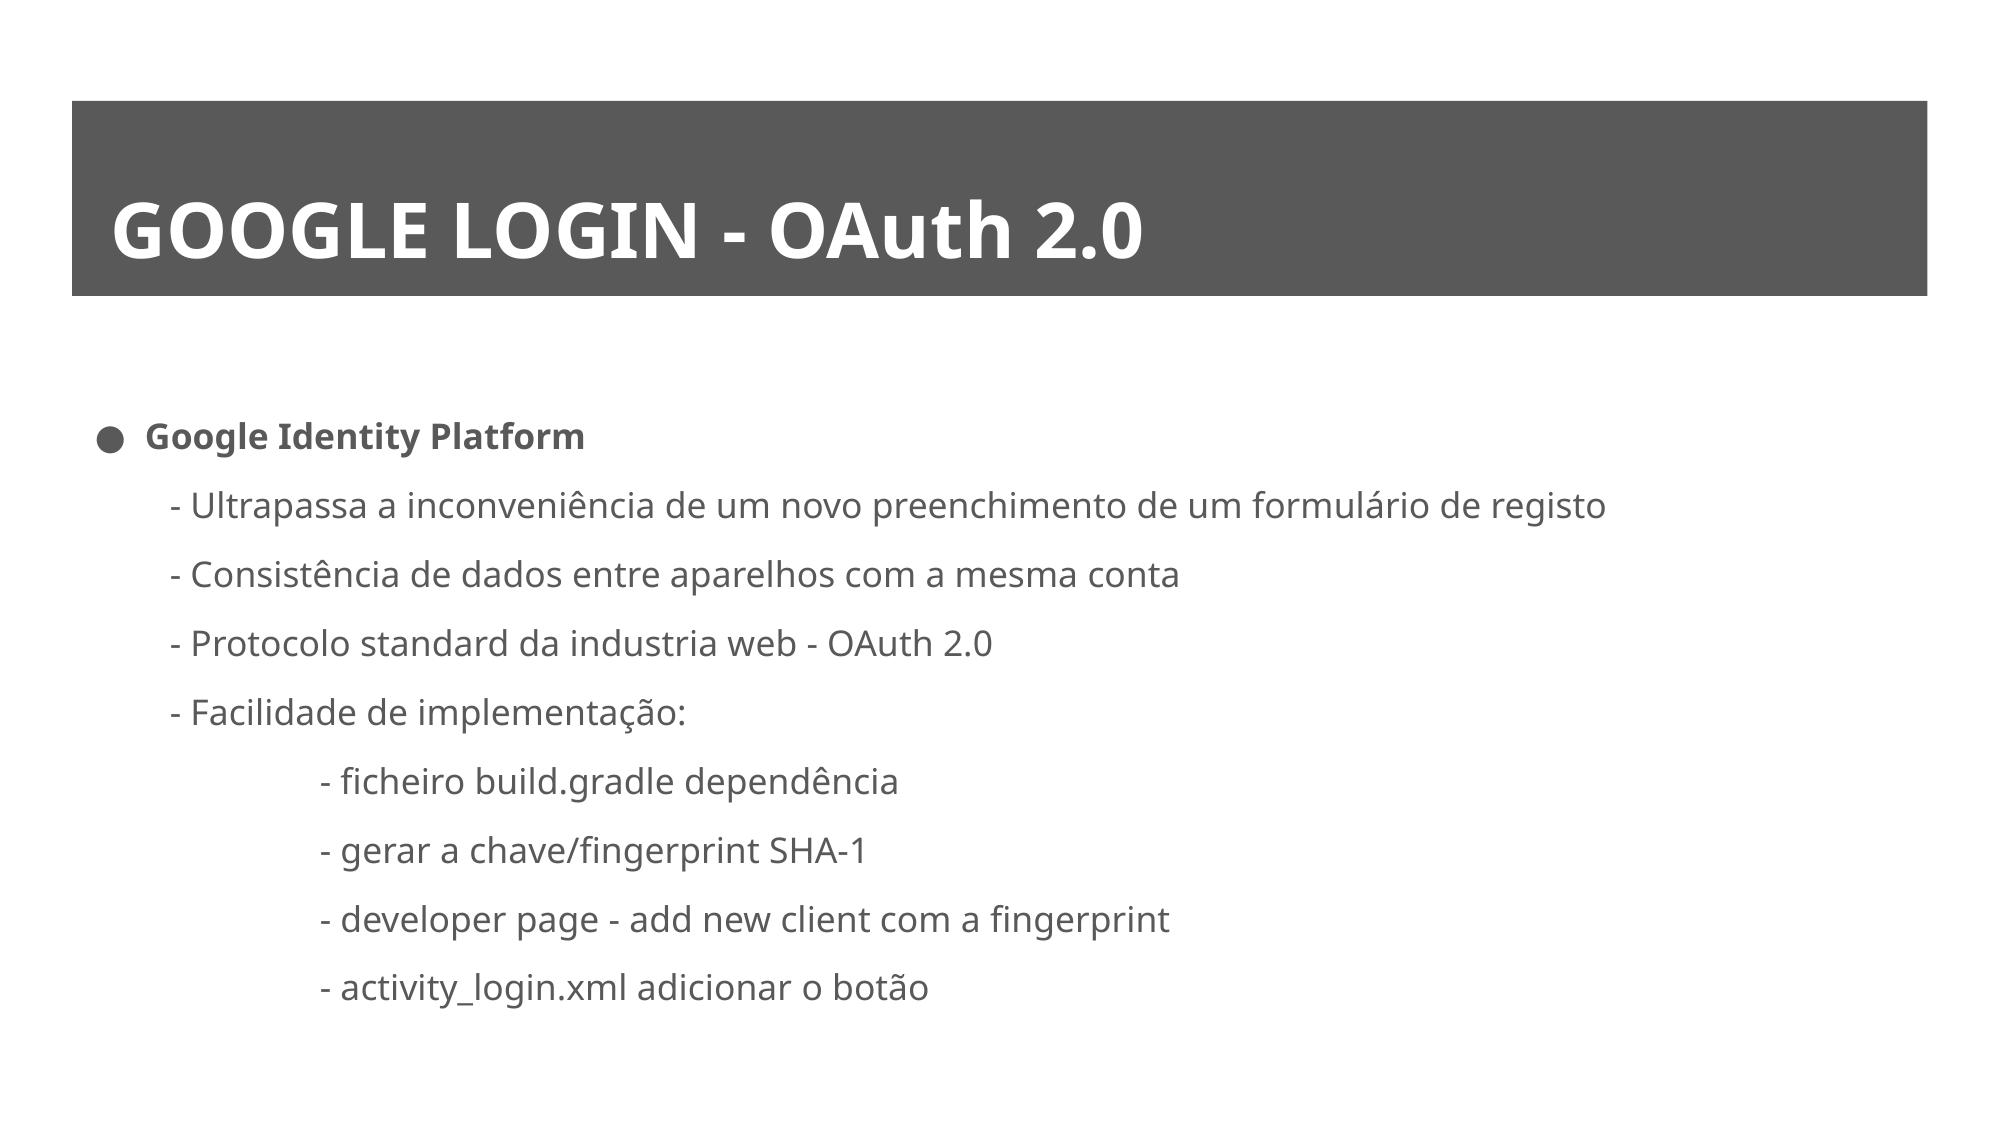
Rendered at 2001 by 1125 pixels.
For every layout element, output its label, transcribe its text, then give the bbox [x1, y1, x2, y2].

title GOOGLE LOGIN - OAuth 2.0 [95, 115, 1905, 282]
text_box Google Identity Platform - Ultrapassa a inconveniência de um novo preenchimento de um formulário de registo - Consistência de dados entre aparelhos com a mesma conta - Protocolo standard da industria web - OAuth 2.0 - Facilidade de implementação: - ficheiro build.gradle dependência - gerar a chave/fingerprint SHA-1 - developer page - add new client com a fingerprint - activity_login.xml adicionar o botão [79, 392, 1919, 1074]
